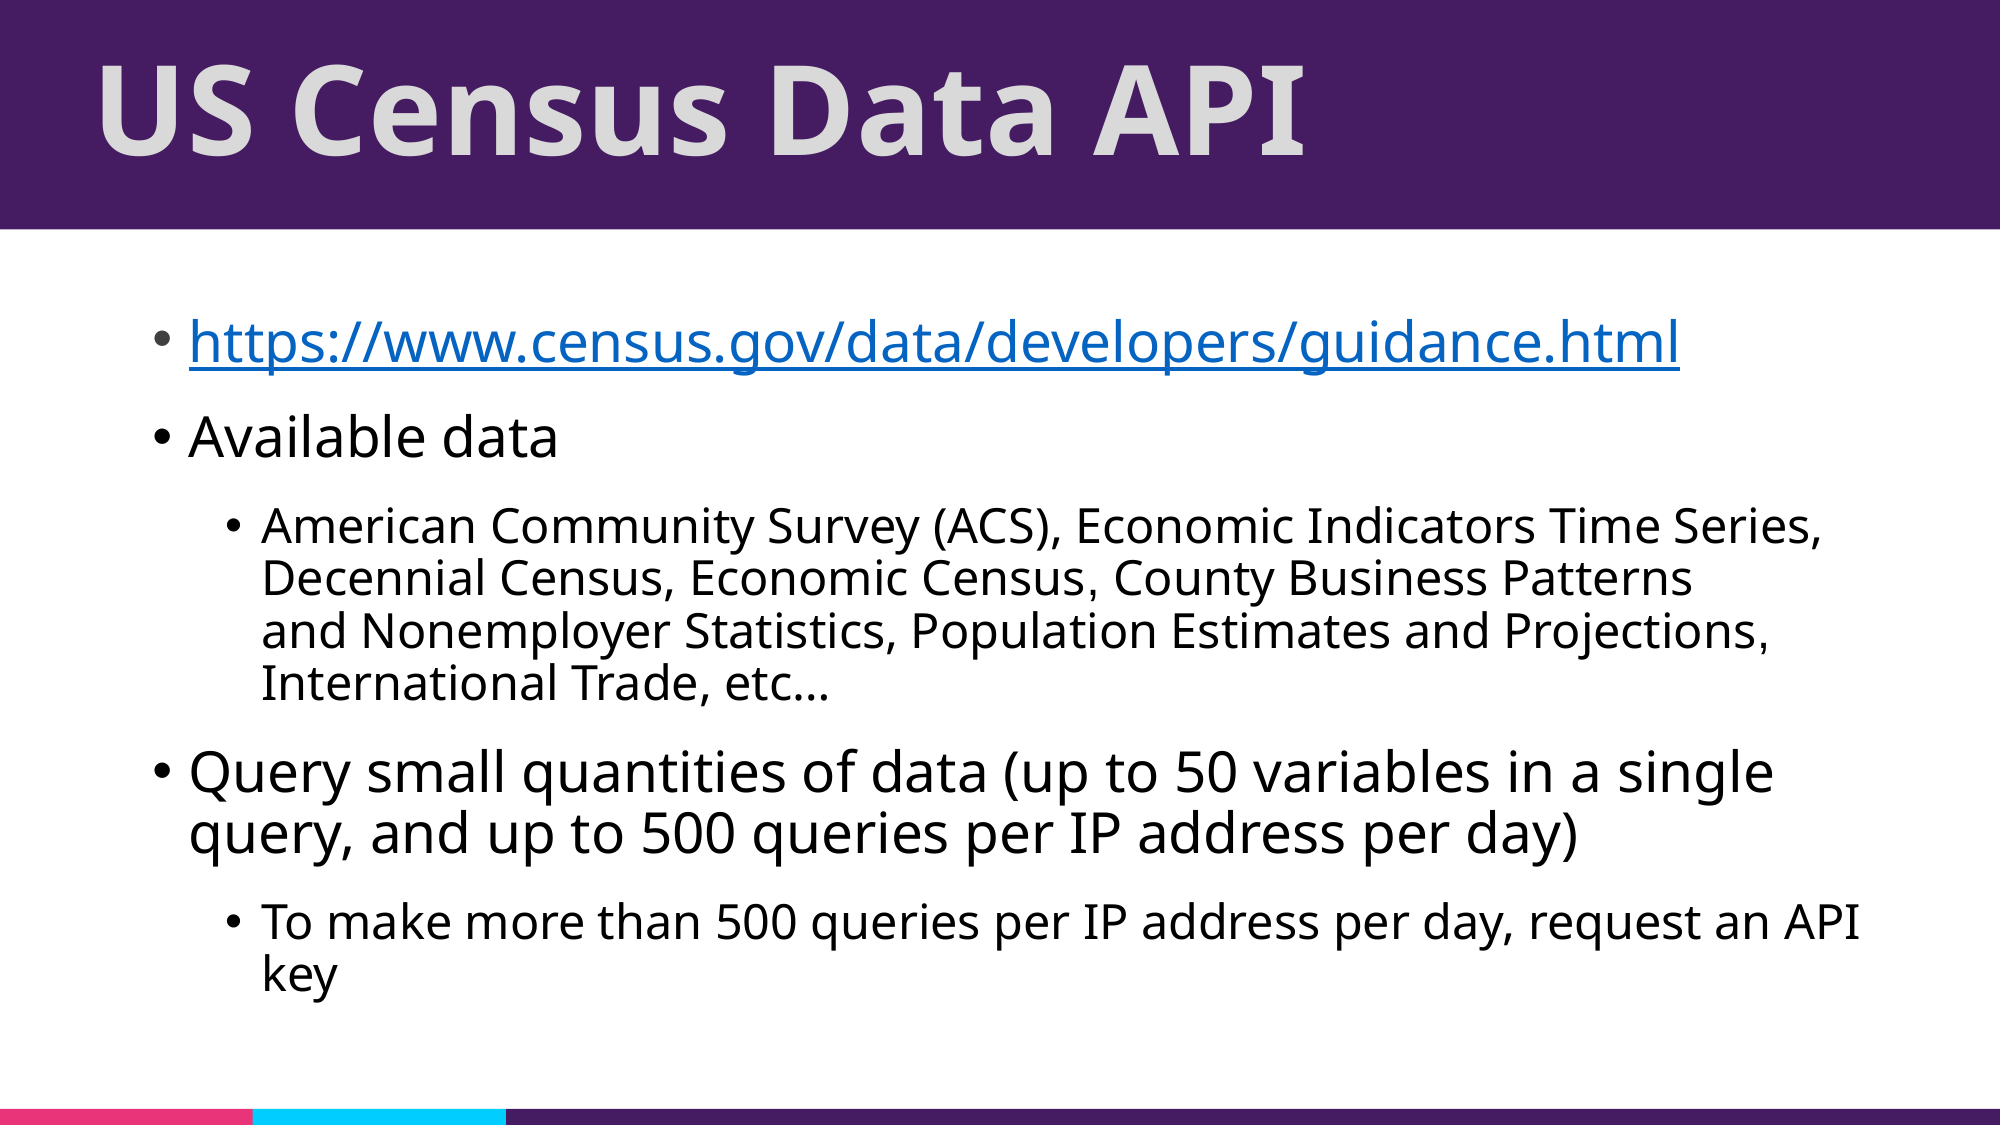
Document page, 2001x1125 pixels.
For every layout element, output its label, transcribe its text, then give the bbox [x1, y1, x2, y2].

title US Census Data API [77, 31, 1803, 198]
list https://www.census.gov/data/developers/guidance.html Available data American Community Survey (ACS)​, Economic Indicators Time Series​, Decennial Census, Economic Census​, County Business Patterns and Nonemployer Statistics​, Population Estimates and Projections​, International Trade, etc…​ Query small quantities of data (up to 50 variables in a single query, and up to 500 queries per IP address per day)​ To make more than 500 queries per IP address per day, request an API key [137, 299, 1924, 1014]
